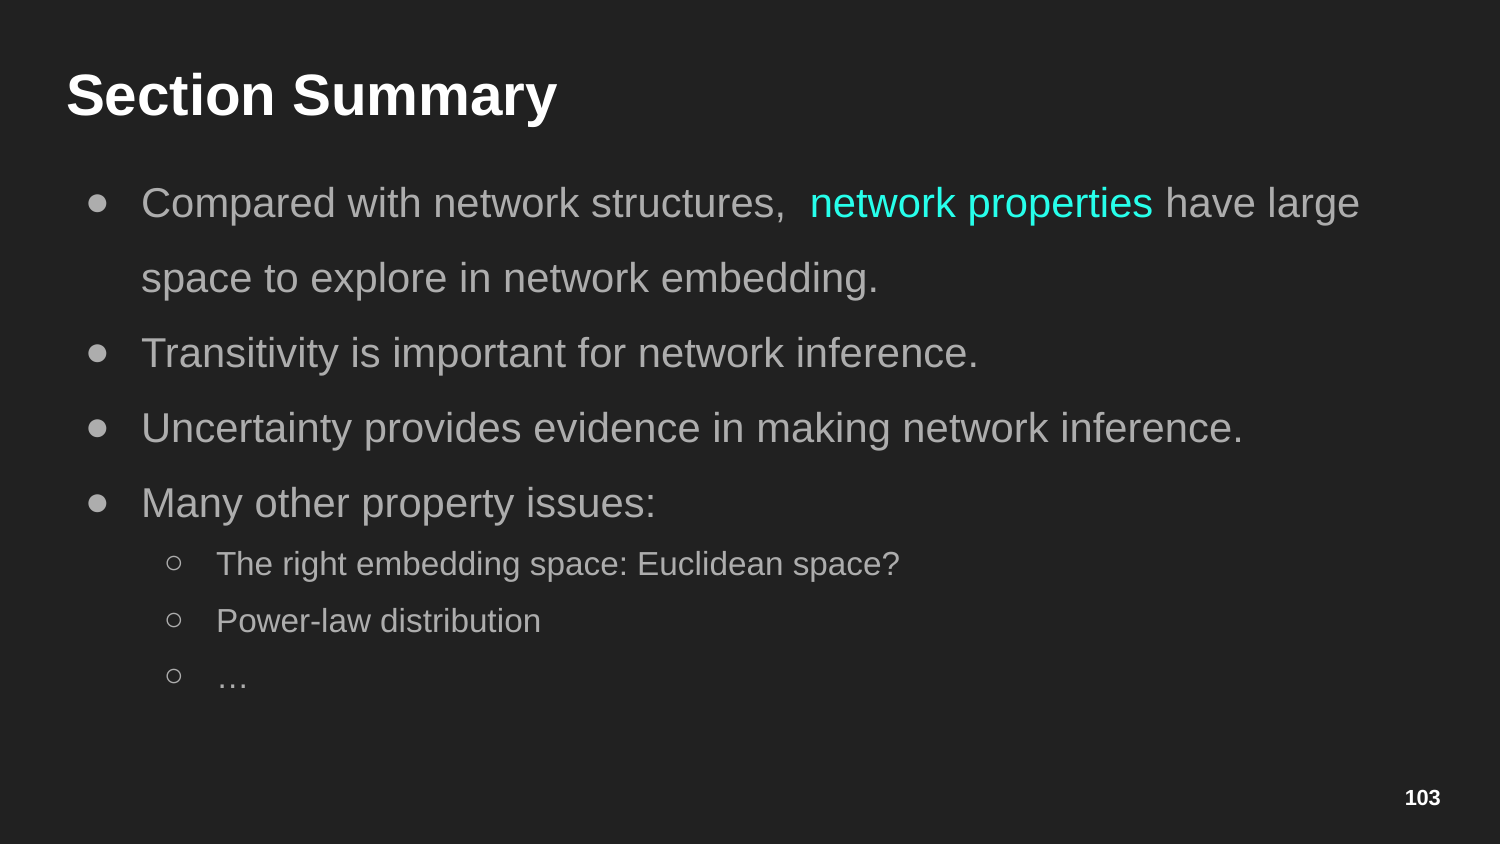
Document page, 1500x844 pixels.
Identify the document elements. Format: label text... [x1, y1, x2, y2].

slide_number 103 [1389, 764, 1480, 830]
title Section Summary [51, 41, 1449, 135]
list Compared with network structures, network properties have large space to explore in network embedding. Transitivity is important for network inference. Uncertainty provides evidence in making network inference. Many other property issues: The right embedding space: Euclidean space? Power-law distribution … [51, 135, 1449, 830]
